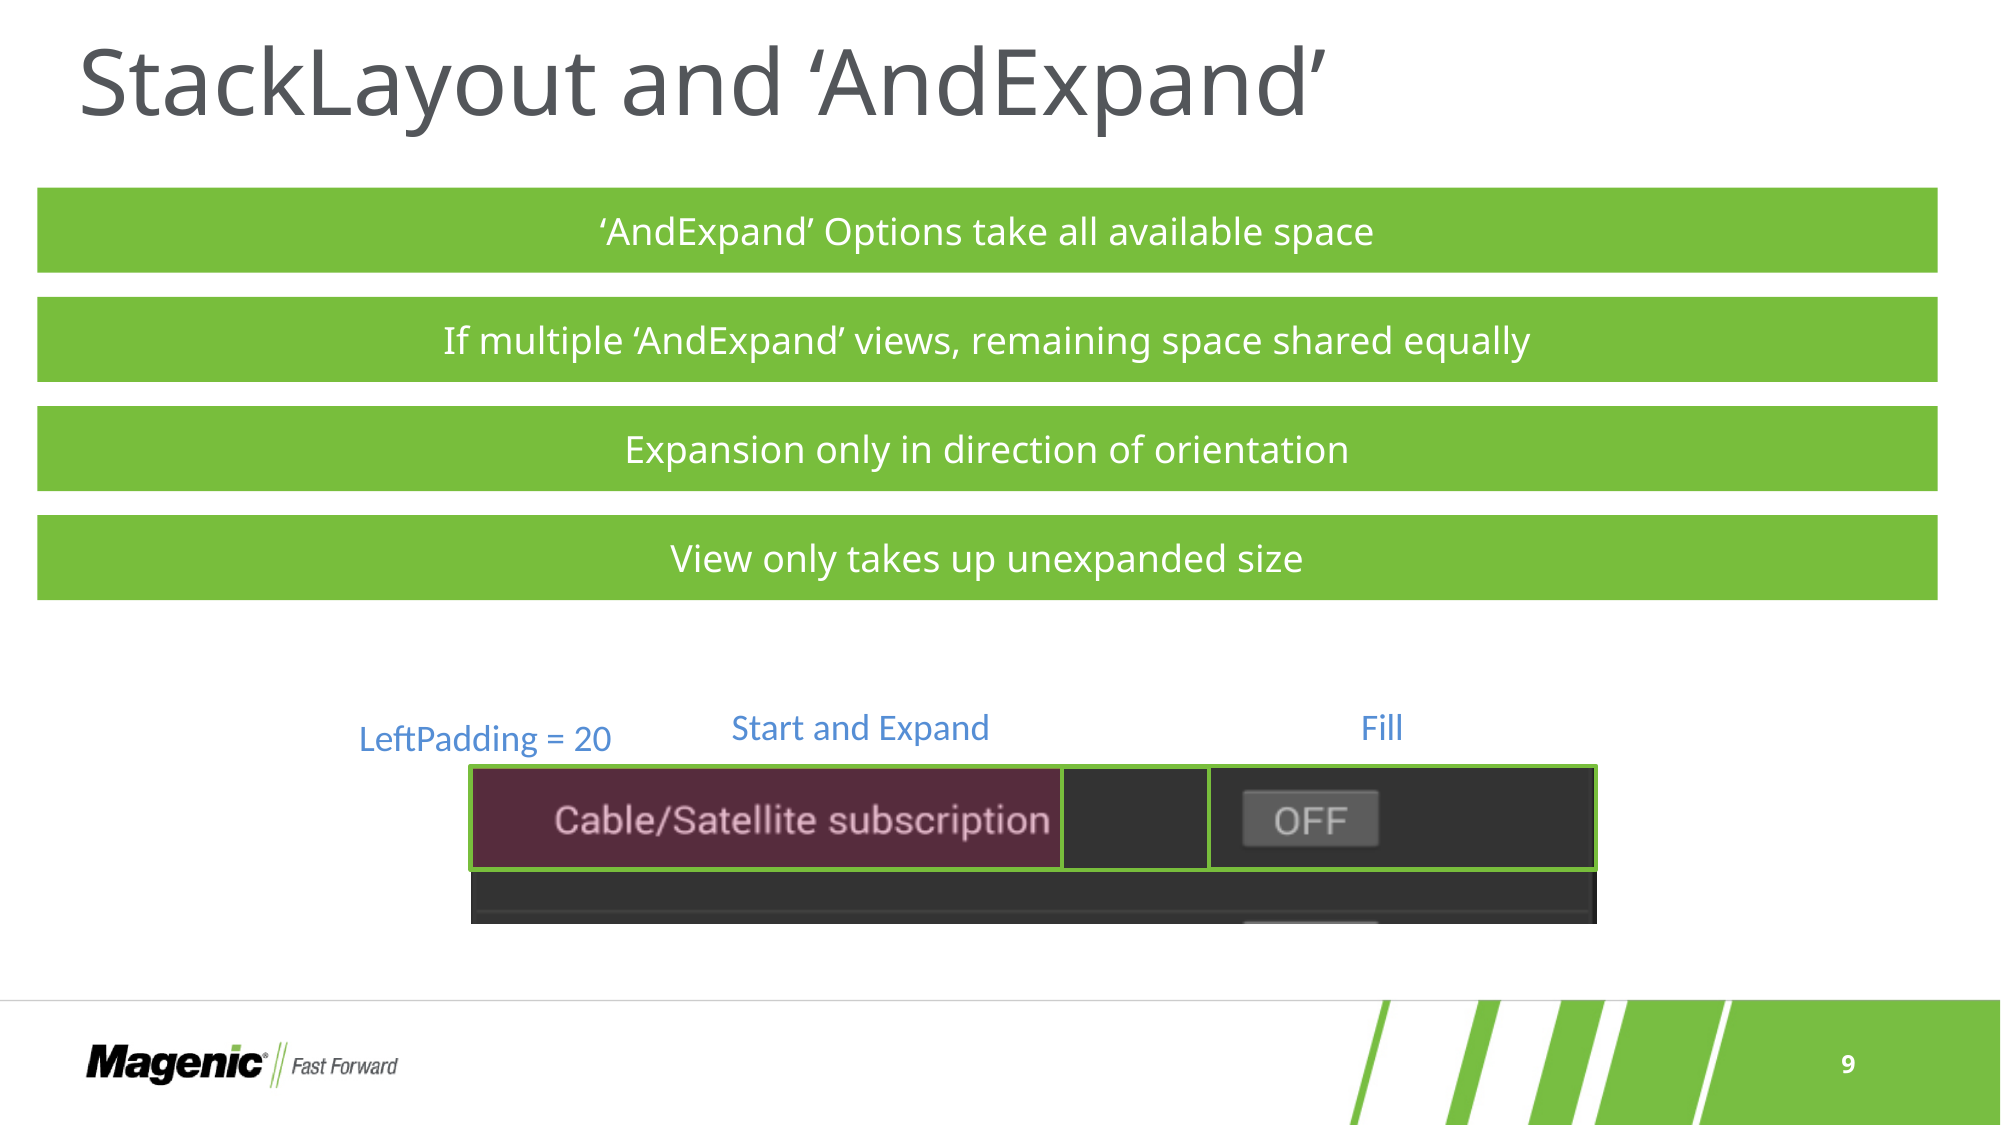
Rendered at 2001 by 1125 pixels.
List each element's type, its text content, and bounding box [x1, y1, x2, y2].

text_box Expansion only in direction of orientation [36, 405, 1939, 492]
picture [0, 0, 2001, 1125]
text_box If multiple ‘AndExpand’ views, remaining space shared equally [36, 296, 1939, 383]
text_box Fill [1346, 695, 1459, 756]
text_box View only takes up unexpanded size [36, 514, 1939, 601]
text_box ‘AndExpand’ Options take all available space [36, 187, 1939, 274]
title StackLayout and ‘AndExpand’ [63, 41, 1938, 131]
text_box LeftPadding = 20 [344, 706, 653, 767]
text_box Start and Expand [716, 695, 1026, 756]
